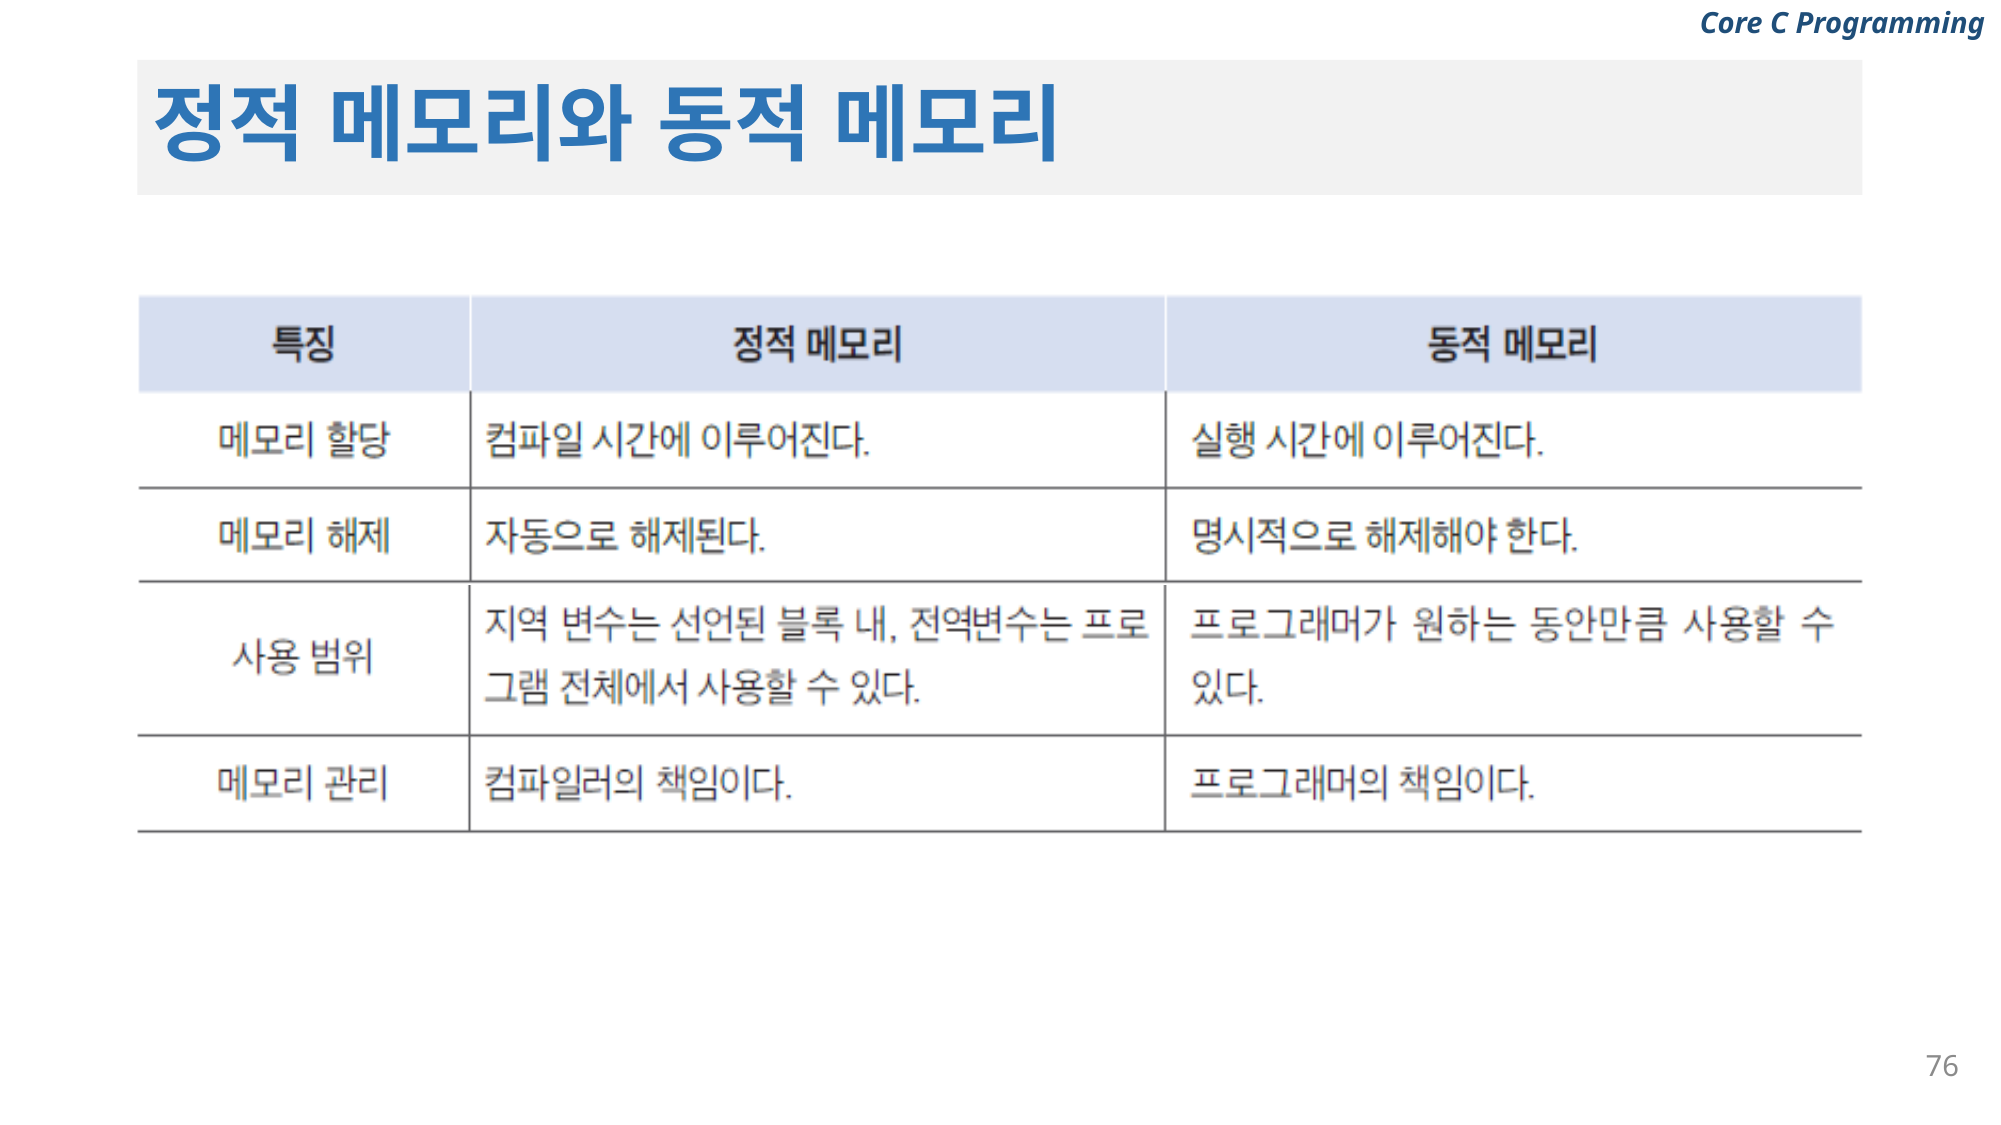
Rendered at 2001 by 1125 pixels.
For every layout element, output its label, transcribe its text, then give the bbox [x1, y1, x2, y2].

slide_number 76 [1850, 1028, 1975, 1107]
title 정적 메모리와 동적 메모리 [137, 59, 1863, 195]
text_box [131, 291, 1873, 838]
